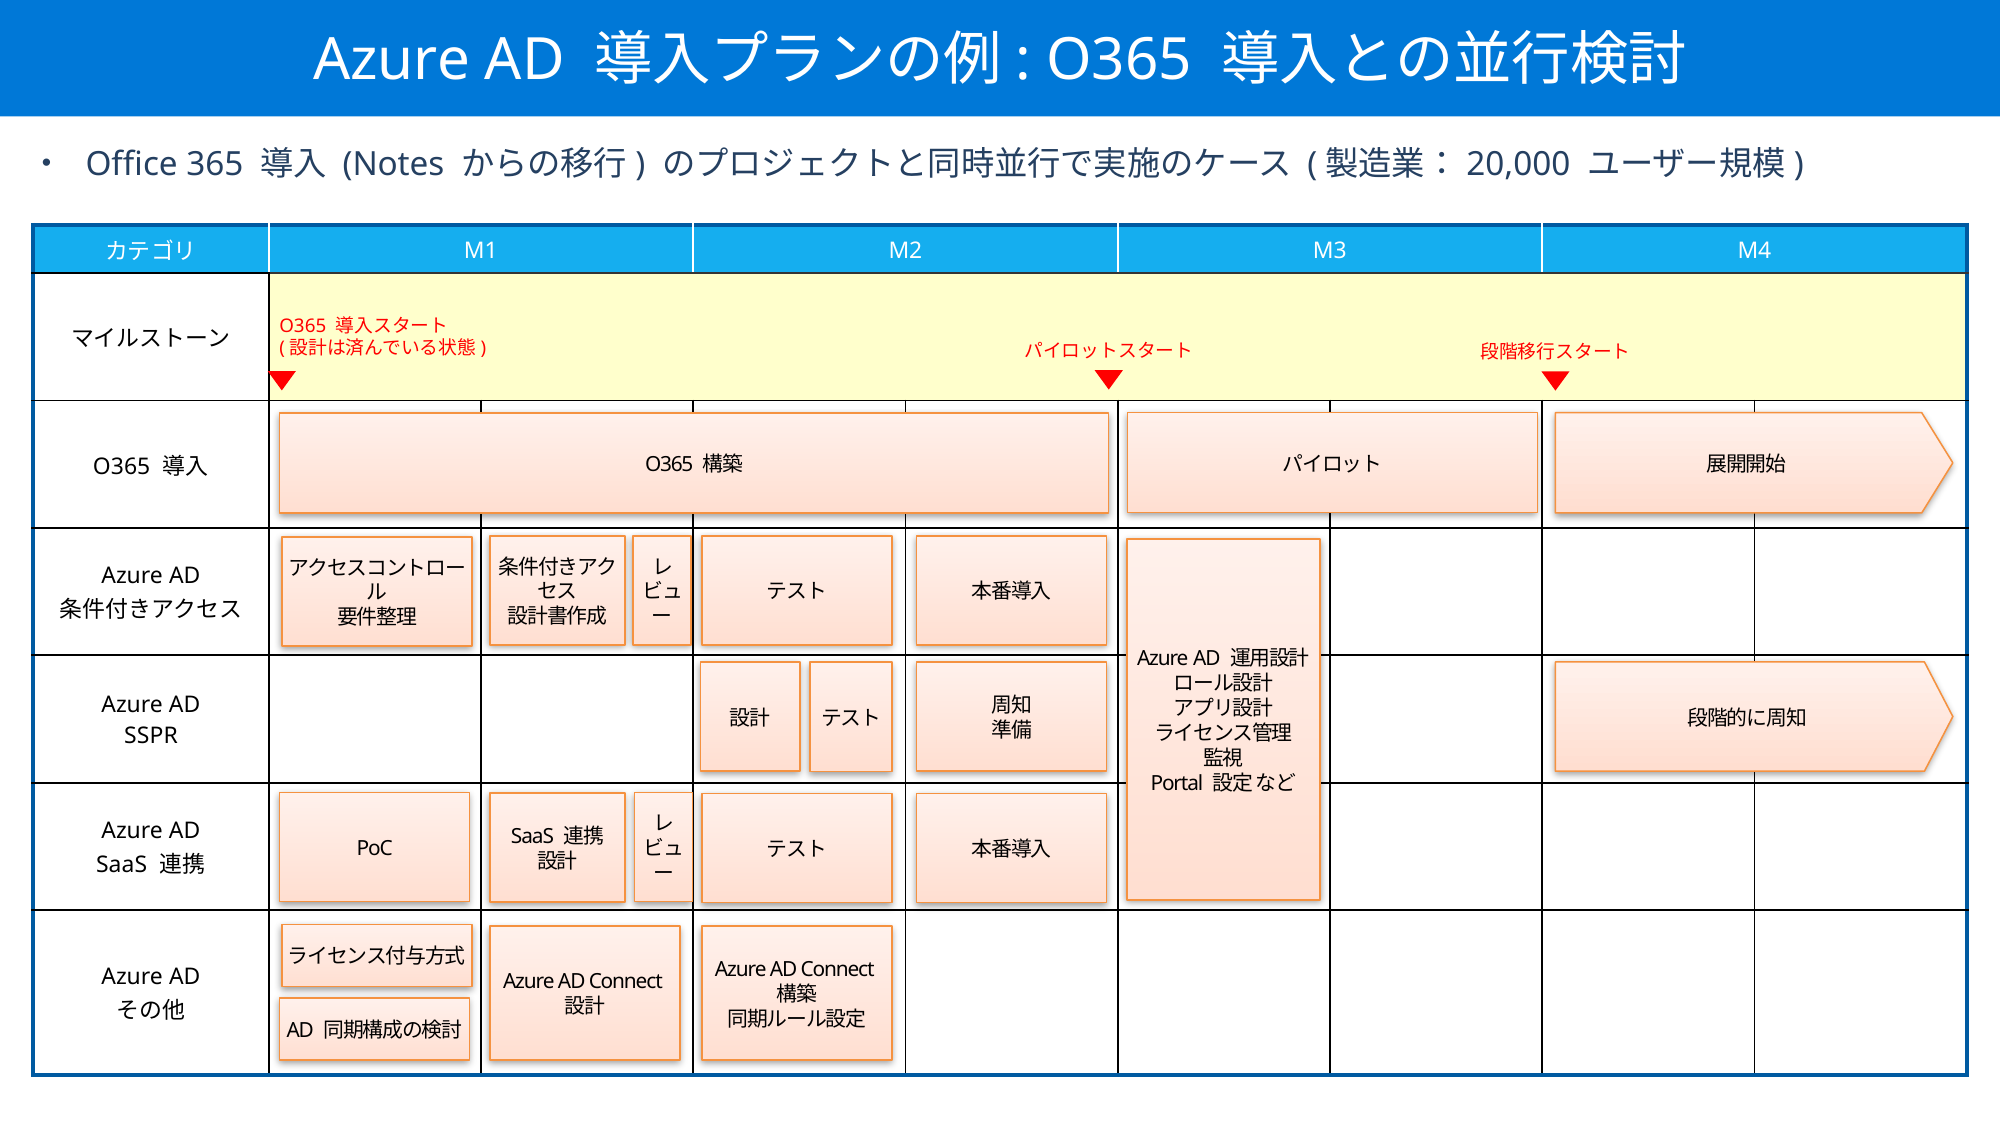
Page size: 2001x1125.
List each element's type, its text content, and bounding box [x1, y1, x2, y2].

table_cell [1331, 911, 1541, 1073]
table_cell [482, 911, 692, 1073]
table_cell [906, 401, 1117, 527]
table_cell [1755, 656, 1965, 782]
table_cell [1543, 529, 1754, 654]
table_cell [1755, 529, 1965, 654]
text_box Office 365 導入 (Notes からの移行) のプロジェクトと同時並行で実施のケース (製造業：20,000 ユーザー規模) [24, 138, 1944, 239]
table_cell [1755, 911, 1965, 1073]
table_cell [906, 784, 1117, 909]
table_cell [1331, 529, 1541, 654]
text_box O365 導入スタート (設計は済んでいる状態) [264, 306, 599, 366]
table_cell [270, 911, 480, 1073]
text_box パイロットスタート [984, 331, 1233, 369]
table_cell [694, 529, 905, 654]
table_cell Azure AD 条件付きアクセス [35, 529, 268, 654]
table_cell [906, 656, 1117, 782]
text_box O365 構築 [279, 413, 1109, 514]
table_cell [694, 784, 905, 909]
table_cell [1543, 656, 1754, 782]
text_box [1094, 370, 1123, 390]
table_cell [1119, 529, 1329, 654]
text_box 設計 [700, 661, 800, 772]
table_cell [1317, 784, 1329, 909]
table_cell [1325, 656, 1329, 782]
table_header M2 [694, 239, 1117, 272]
table_cell [482, 656, 692, 782]
table_cell [1331, 784, 1541, 909]
table_cell [270, 529, 480, 654]
text_box [267, 371, 296, 391]
table_cell [482, 521, 692, 527]
text_box パイロット [1127, 412, 1538, 513]
text_box 本番導入 [916, 793, 1107, 903]
text_box PoC [279, 792, 470, 902]
text_box SaaS 連携 設計 [489, 792, 625, 903]
table_cell [482, 529, 692, 654]
table_cell [270, 656, 480, 782]
table_cell [694, 911, 905, 1073]
text_box テスト [701, 793, 893, 903]
table_cell [694, 401, 905, 410]
table_cell マイルストーン [35, 274, 268, 400]
table_cell [1331, 656, 1541, 782]
text_box Azure AD Connect 設計 [489, 926, 681, 1061]
text_box テスト [701, 536, 893, 646]
table_cell [1755, 784, 1965, 909]
text_box 本番導入 [916, 536, 1107, 646]
table_header M3 [1119, 239, 1541, 272]
text_box Azure AD Connect 構築 同期ルール設定 [701, 926, 893, 1061]
text_box 周知 準備 [916, 661, 1107, 772]
table_cell [1543, 784, 1754, 909]
table_cell [1331, 518, 1541, 527]
table_cell [270, 274, 1965, 400]
table_cell [270, 401, 480, 527]
text_box 段階移行スタート [1431, 332, 1680, 370]
table_cell Azure AD その他 [35, 911, 268, 1073]
table_cell [482, 784, 692, 909]
text_box アクセスコントロール 要件整理 [281, 536, 472, 647]
table_header M4 [1543, 227, 1965, 272]
text_box AD 同期構成の検討 [279, 997, 470, 1061]
text_box レビュー [634, 792, 693, 902]
table_cell [1119, 401, 1329, 527]
table_header M1 [270, 239, 692, 272]
text_box テスト [809, 662, 893, 772]
text_box ライセンス付与方式 [281, 924, 472, 987]
table_cell [694, 656, 905, 782]
table_header カテゴリ [35, 239, 268, 272]
text_box Azure AD 運用設計 ロール設計 アプリ設計 ライセンス管理 監視 Portal 設定 など [1127, 538, 1320, 900]
text_box 展開開始 [1555, 412, 1953, 513]
table_cell [1331, 401, 1541, 414]
table_cell [694, 521, 905, 527]
table_cell [1755, 401, 1965, 527]
table_cell [906, 911, 1117, 1073]
table_cell Azure AD SSPR [35, 656, 268, 782]
table_cell [1119, 911, 1329, 1073]
table_cell O365 導入 [35, 401, 268, 527]
text_box 条件付きアクセス 設計書作成 [489, 536, 625, 646]
text_box Azure AD 導入プランの例: O365 導入との並行検討 [0, 0, 2000, 117]
table_cell [270, 784, 480, 909]
table_cell [482, 401, 692, 410]
text_box 段階的に周知 [1555, 661, 1953, 772]
table_cell [1119, 784, 1129, 909]
text_box [1541, 371, 1570, 391]
table_cell [1543, 401, 1754, 527]
table_cell [906, 529, 1117, 654]
table_cell [1543, 911, 1754, 1073]
text_box レビュー [633, 536, 692, 646]
table_cell Azure AD SaaS 連携 [35, 784, 268, 909]
